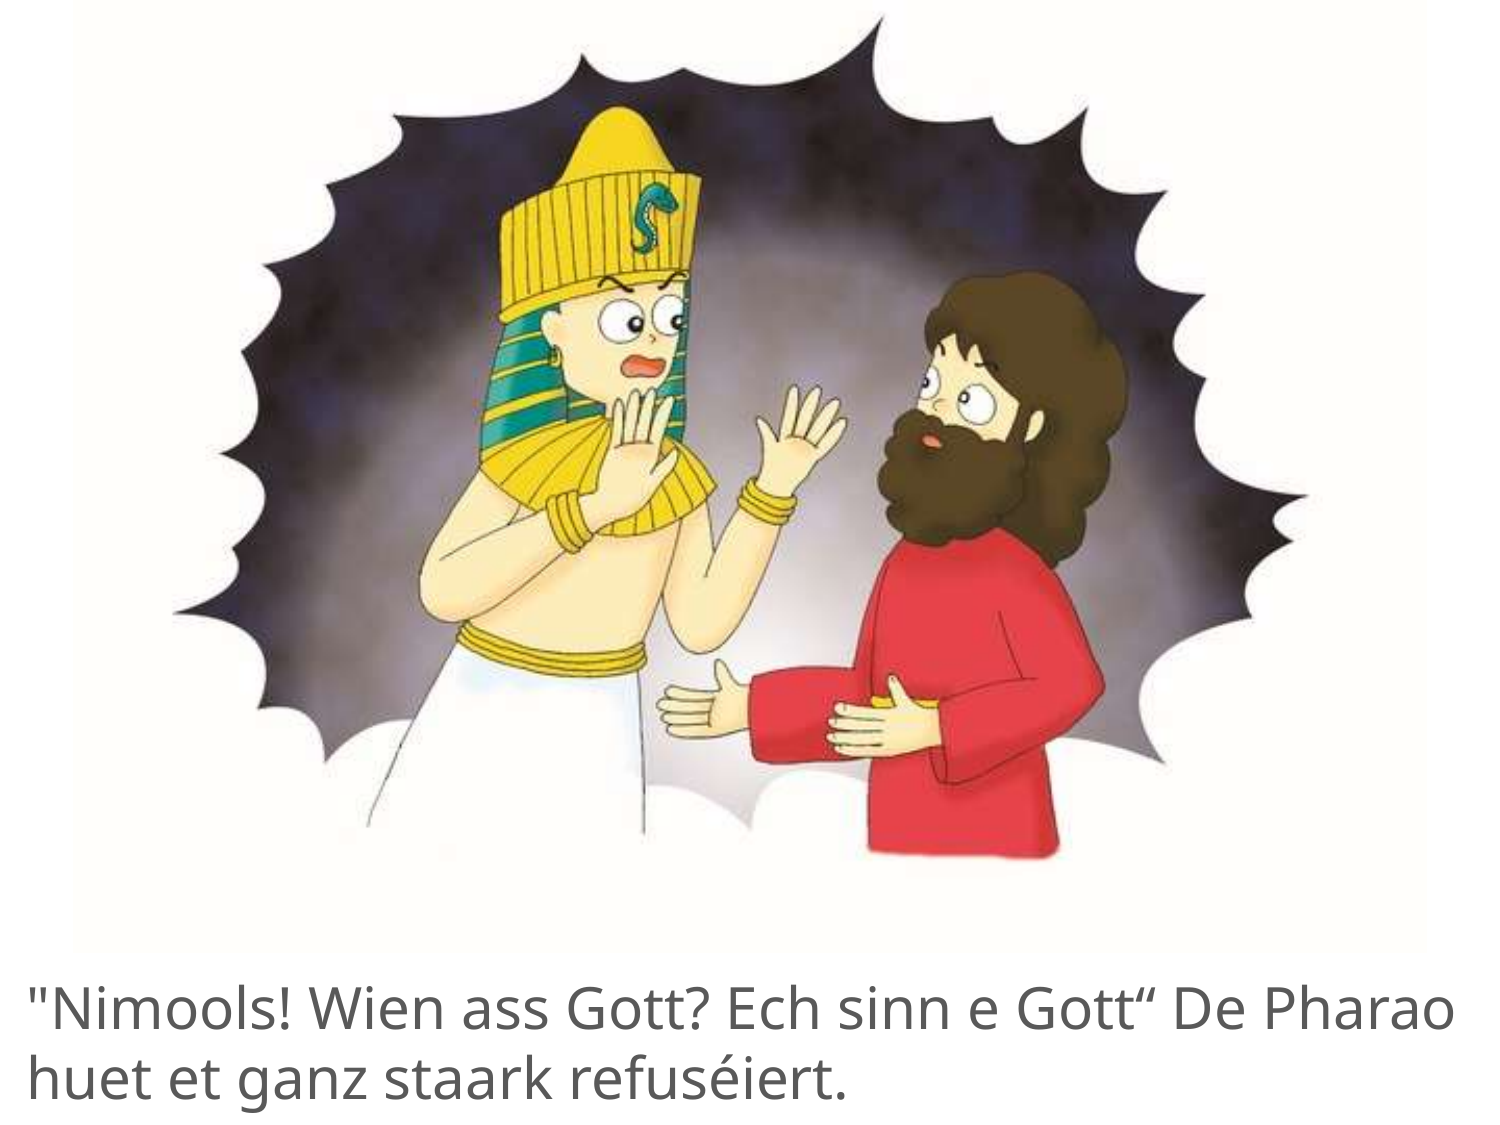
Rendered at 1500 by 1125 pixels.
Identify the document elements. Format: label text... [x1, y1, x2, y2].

picture [72, 0, 1427, 953]
text_box "Nimools! Wien ass Gott? Ech sinn e Gott“ De Pharao huet et ganz staark refuséiert. [11, 964, 1483, 1119]
